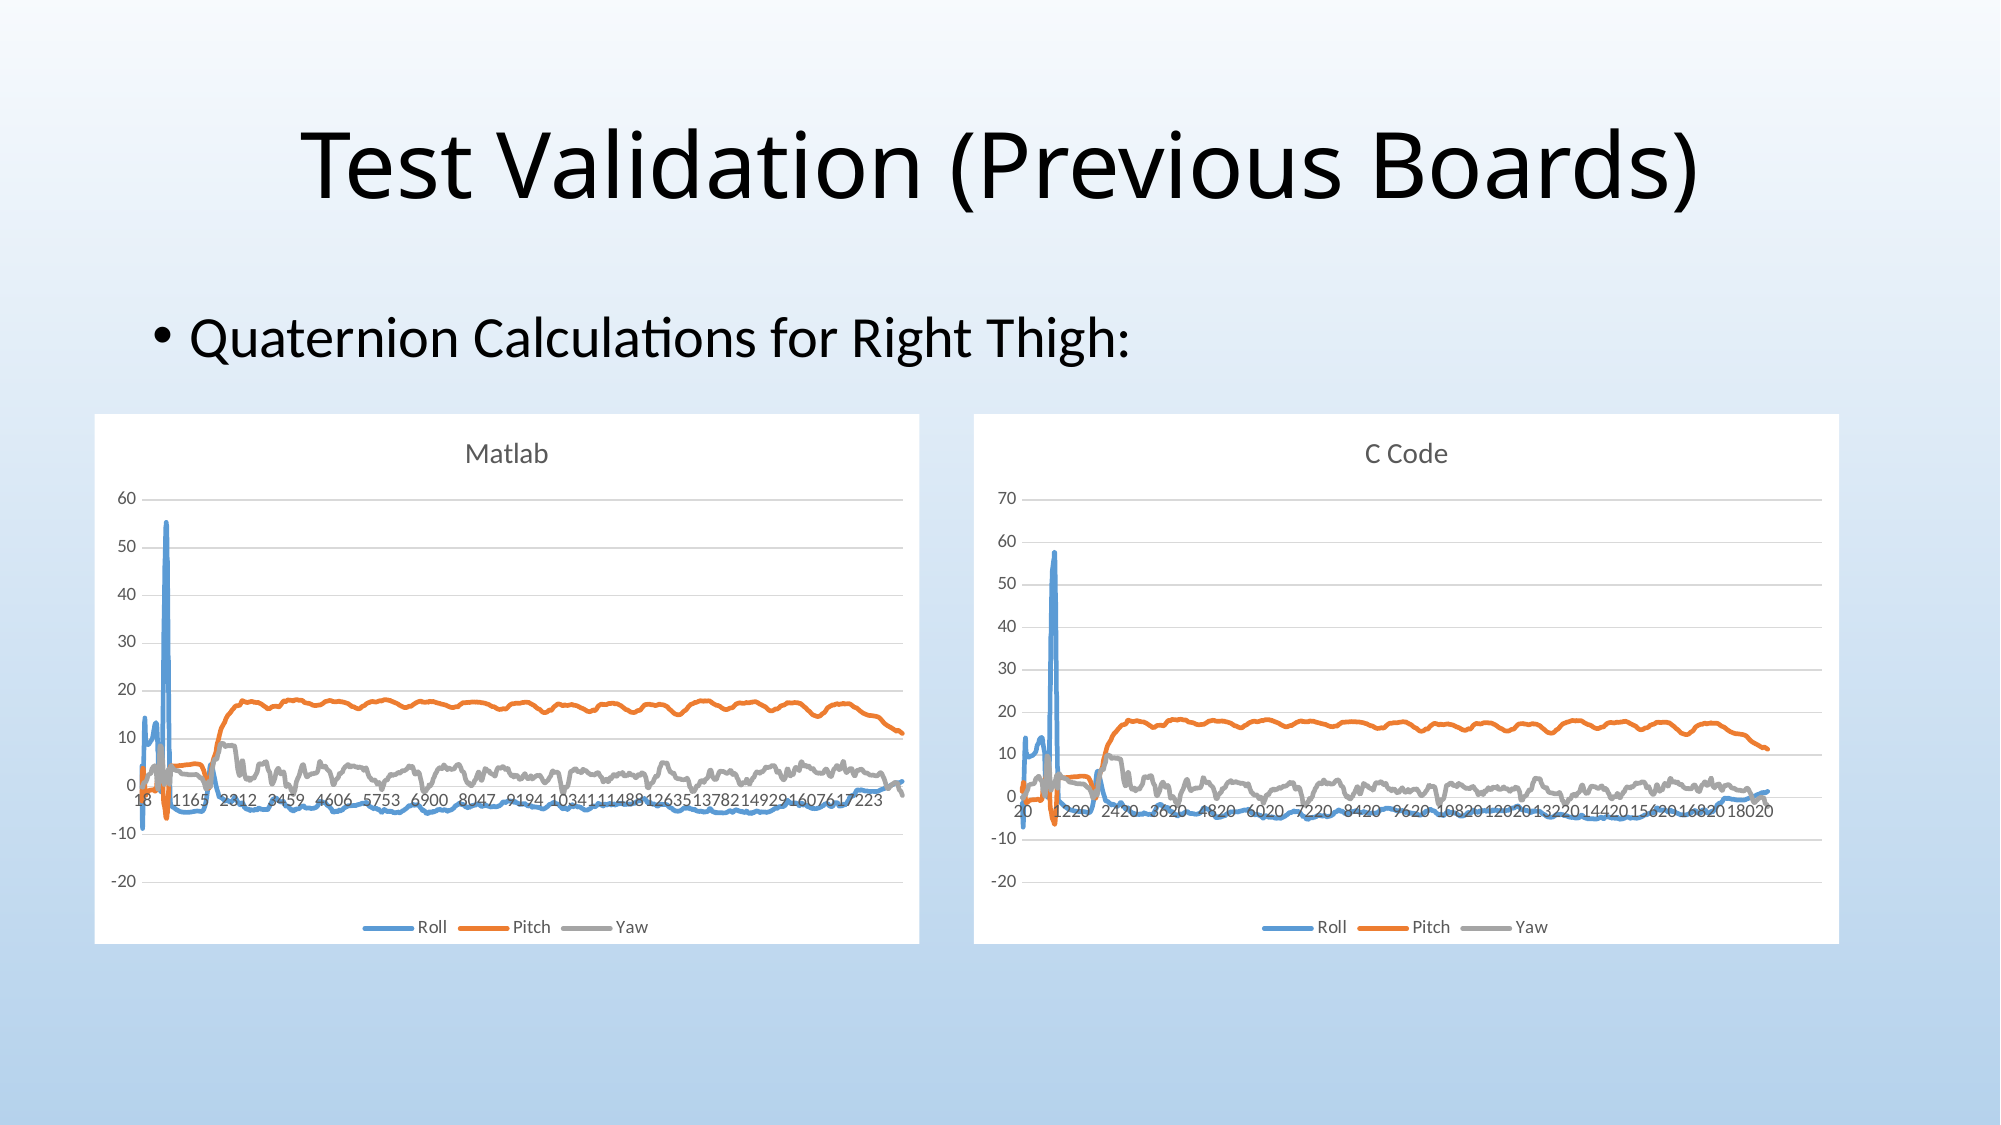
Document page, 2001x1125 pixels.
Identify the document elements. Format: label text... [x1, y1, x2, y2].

chart [973, 414, 1840, 945]
title Test Validation (Previous Boards) [137, 59, 1863, 278]
list Quaternion Calculations for Right Thigh: [137, 299, 1863, 1014]
chart [94, 414, 920, 945]
